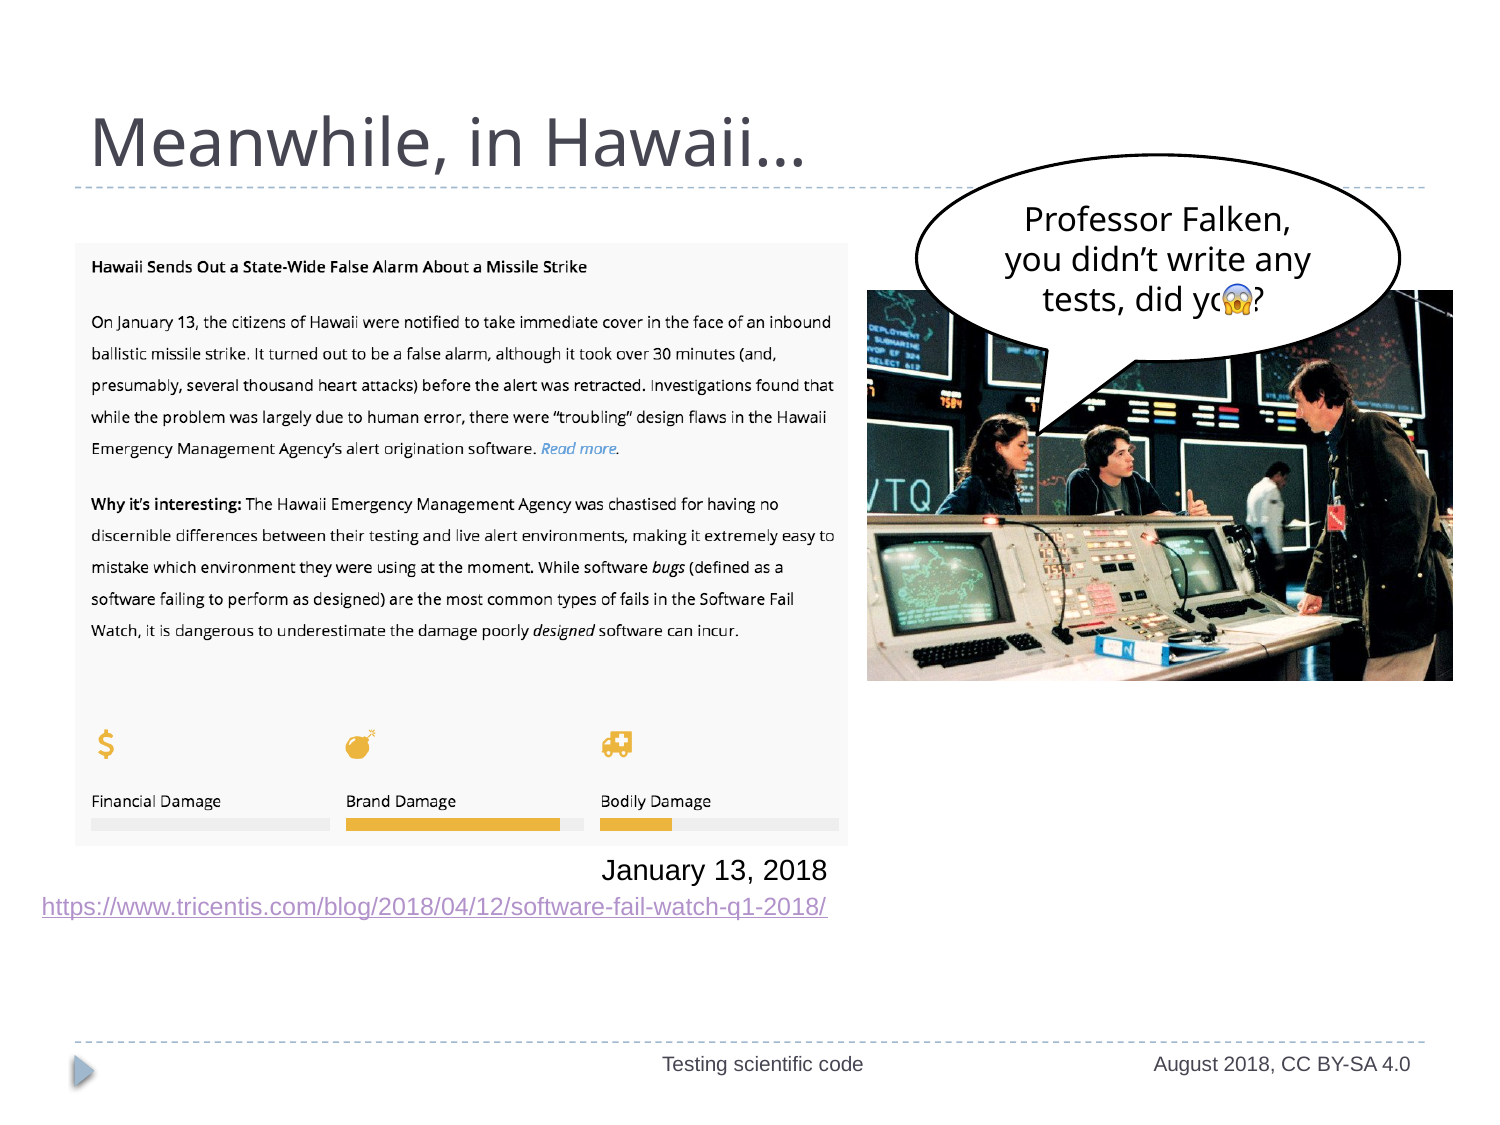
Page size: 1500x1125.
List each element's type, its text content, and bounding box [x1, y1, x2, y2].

text_box https://www.tricentis.com/blog/2018/04/12/software-fail-watch-q1-2018/ [0, 883, 843, 928]
footer Testing scientific code [475, 1042, 1051, 1103]
title Meanwhile, in Hawaii… [75, 37, 1425, 188]
text_box Professor Falken, you didn’t write any tests, did you? [914, 153, 1402, 290]
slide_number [1051, 1042, 1426, 1103]
picture [74, 243, 849, 847]
text_box January 13, 2018 [405, 859, 843, 883]
picture [867, 282, 1453, 681]
